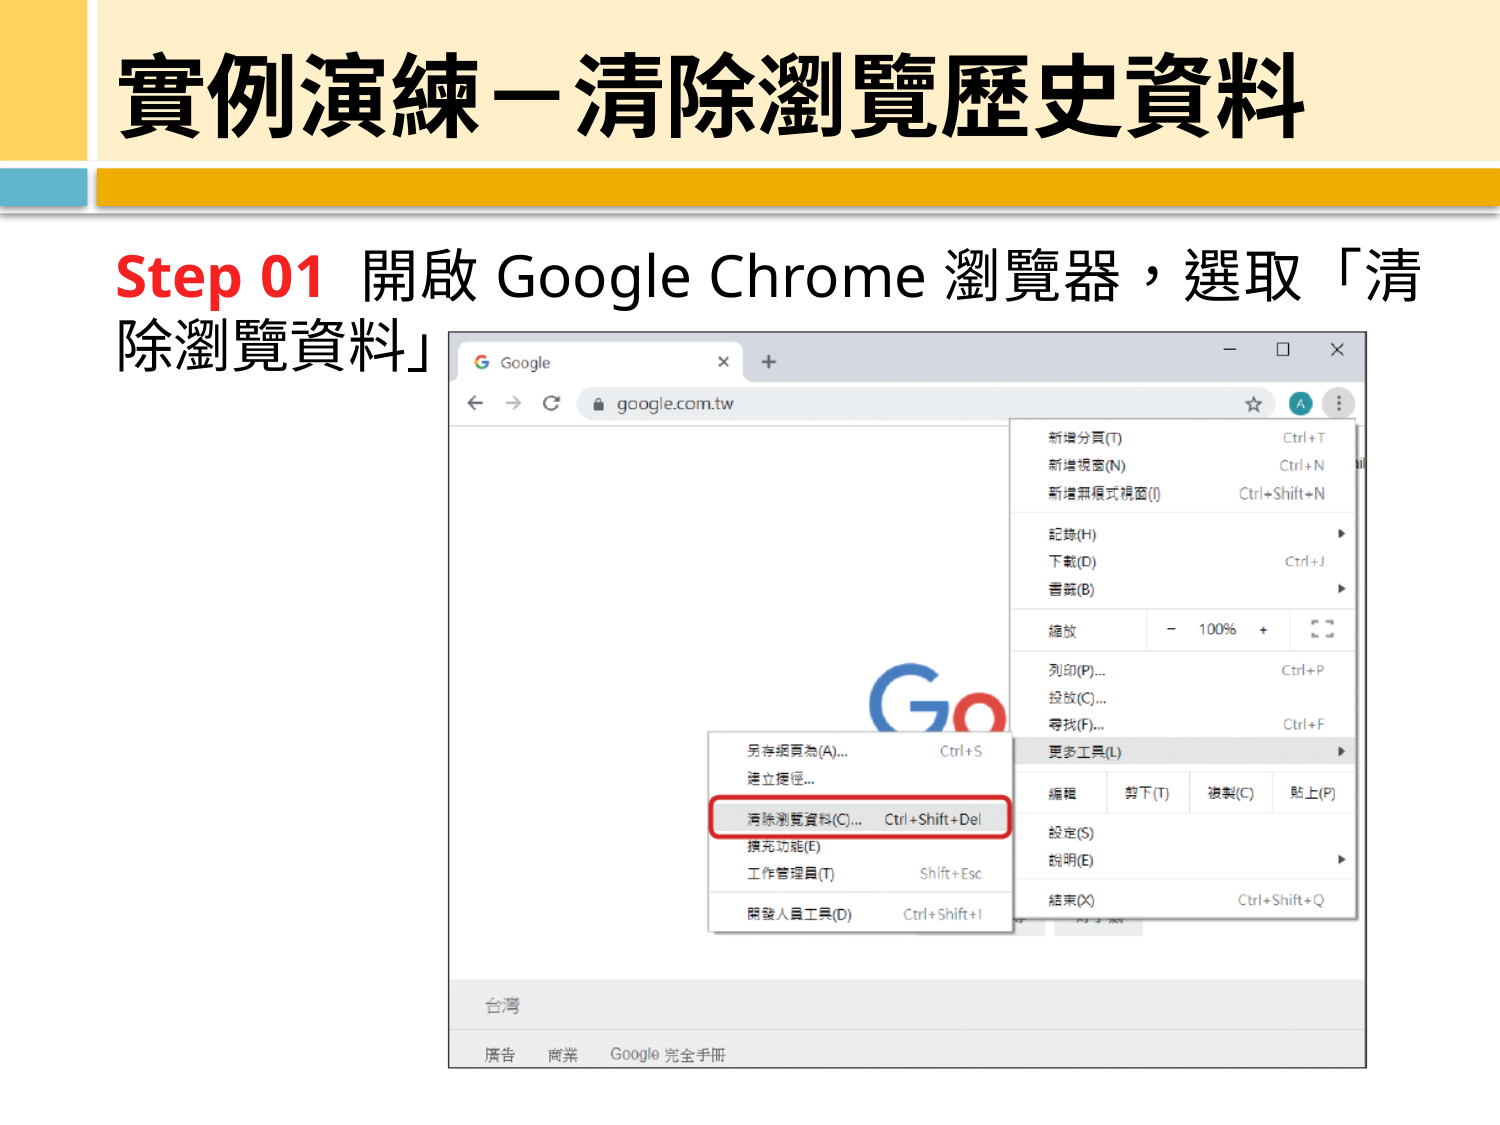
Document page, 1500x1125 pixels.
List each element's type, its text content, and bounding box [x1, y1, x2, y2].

title 實例演練－清除瀏覽歷史資料 [100, 26, 1438, 161]
list Step 01 開啟Google Chrome瀏覽器，選取「清除瀏覽資料」 [100, 231, 1438, 1024]
picture [437, 324, 1377, 1076]
